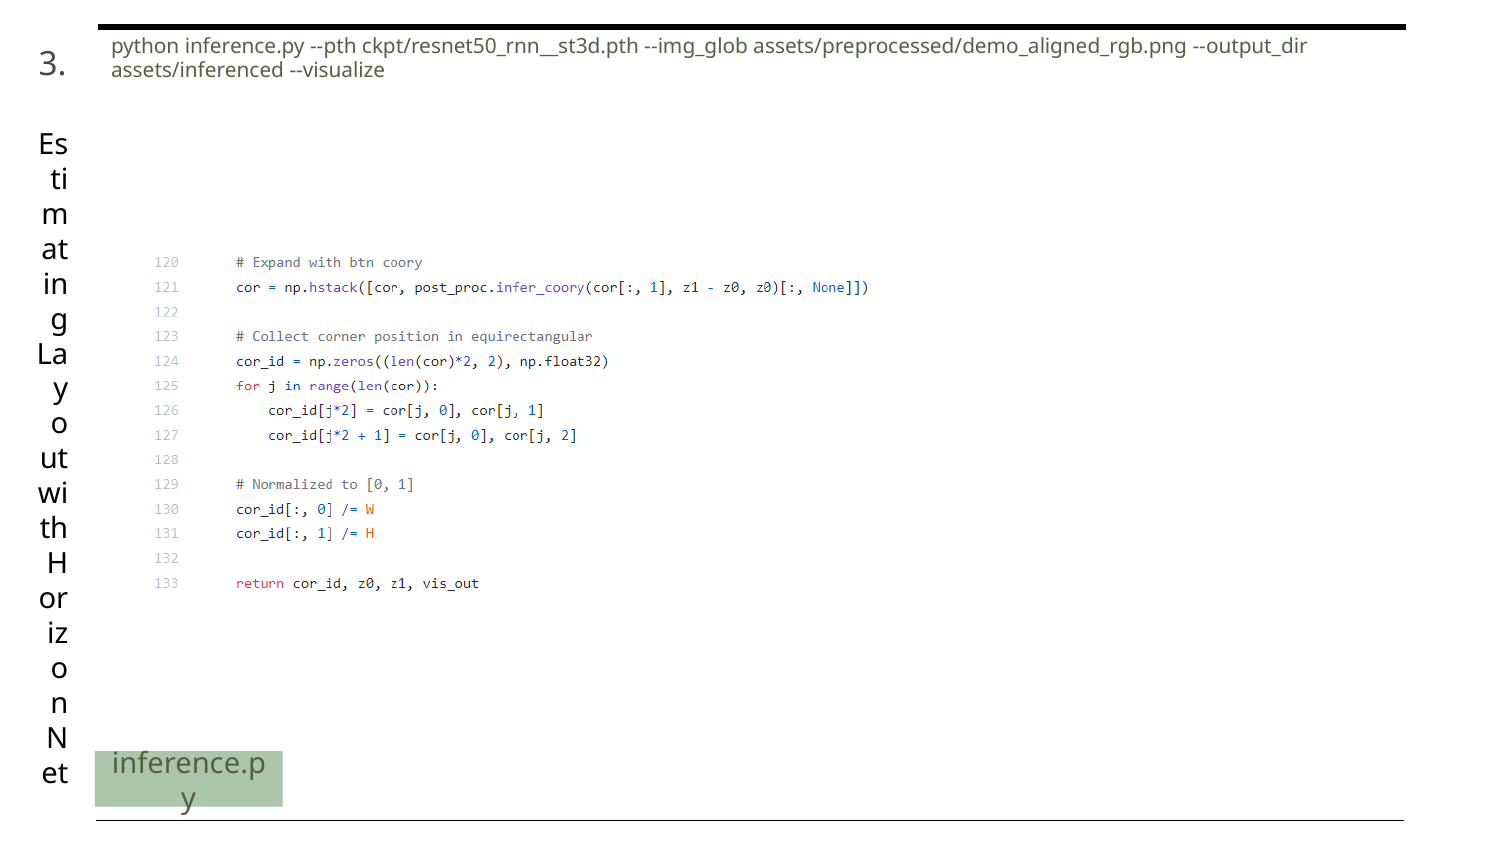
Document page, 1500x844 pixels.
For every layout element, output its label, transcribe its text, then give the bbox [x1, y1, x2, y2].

picture [143, 245, 889, 598]
text_box inference.py [93, 749, 285, 809]
text_box python inference.py --pth ckpt/resnet50_rnn__st3d.pth --img_glob assets/preprocessed/demo_aligned_rgb.png --output_dir assets/inferenced --visualize [96, 32, 1406, 90]
text_box Estimating Layout with HorizonNet [21, 90, 84, 836]
text_box 3. [12, 35, 93, 90]
